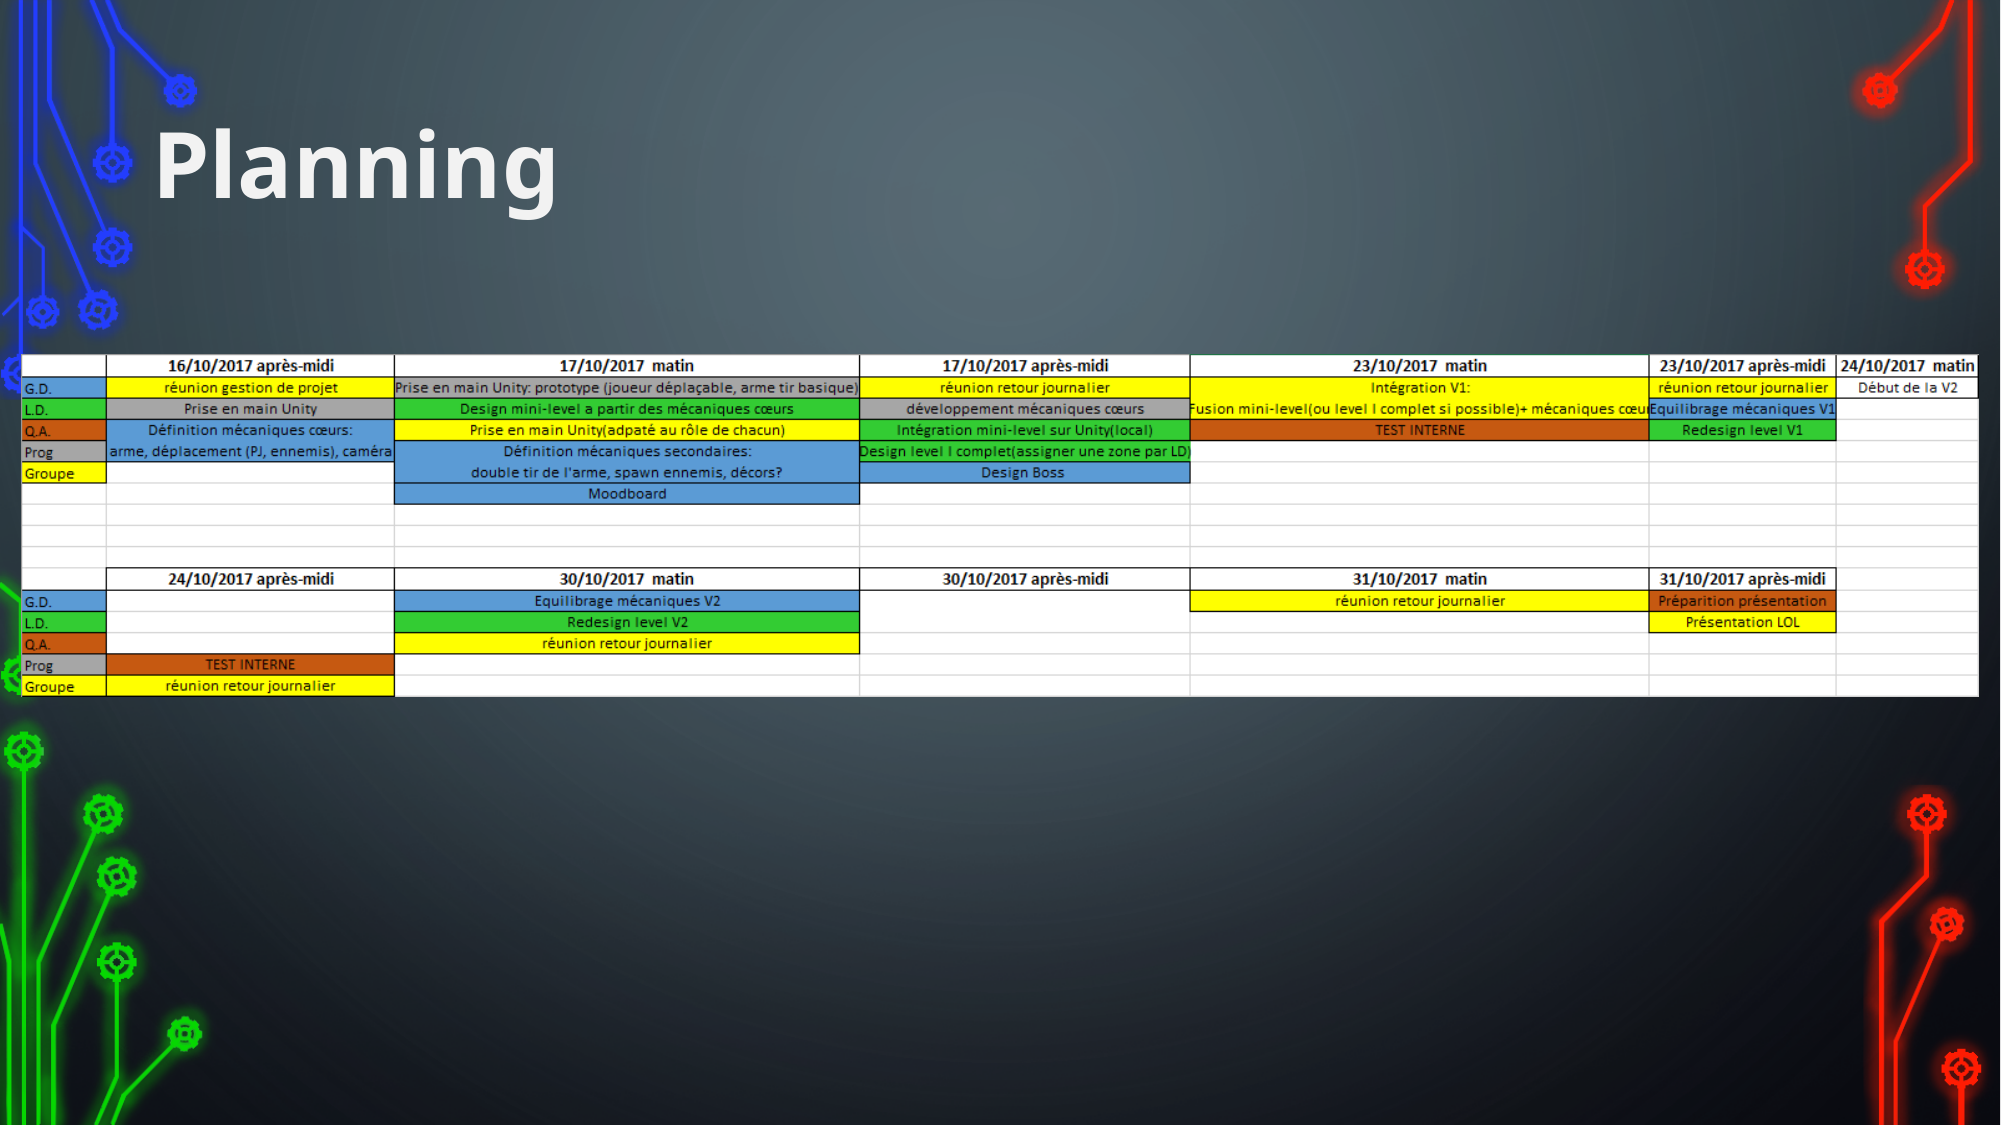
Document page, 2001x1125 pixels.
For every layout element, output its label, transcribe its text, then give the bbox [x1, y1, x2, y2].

picture [0, 0, 2001, 1125]
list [21, 354, 1979, 697]
title Planning [137, 59, 1863, 278]
